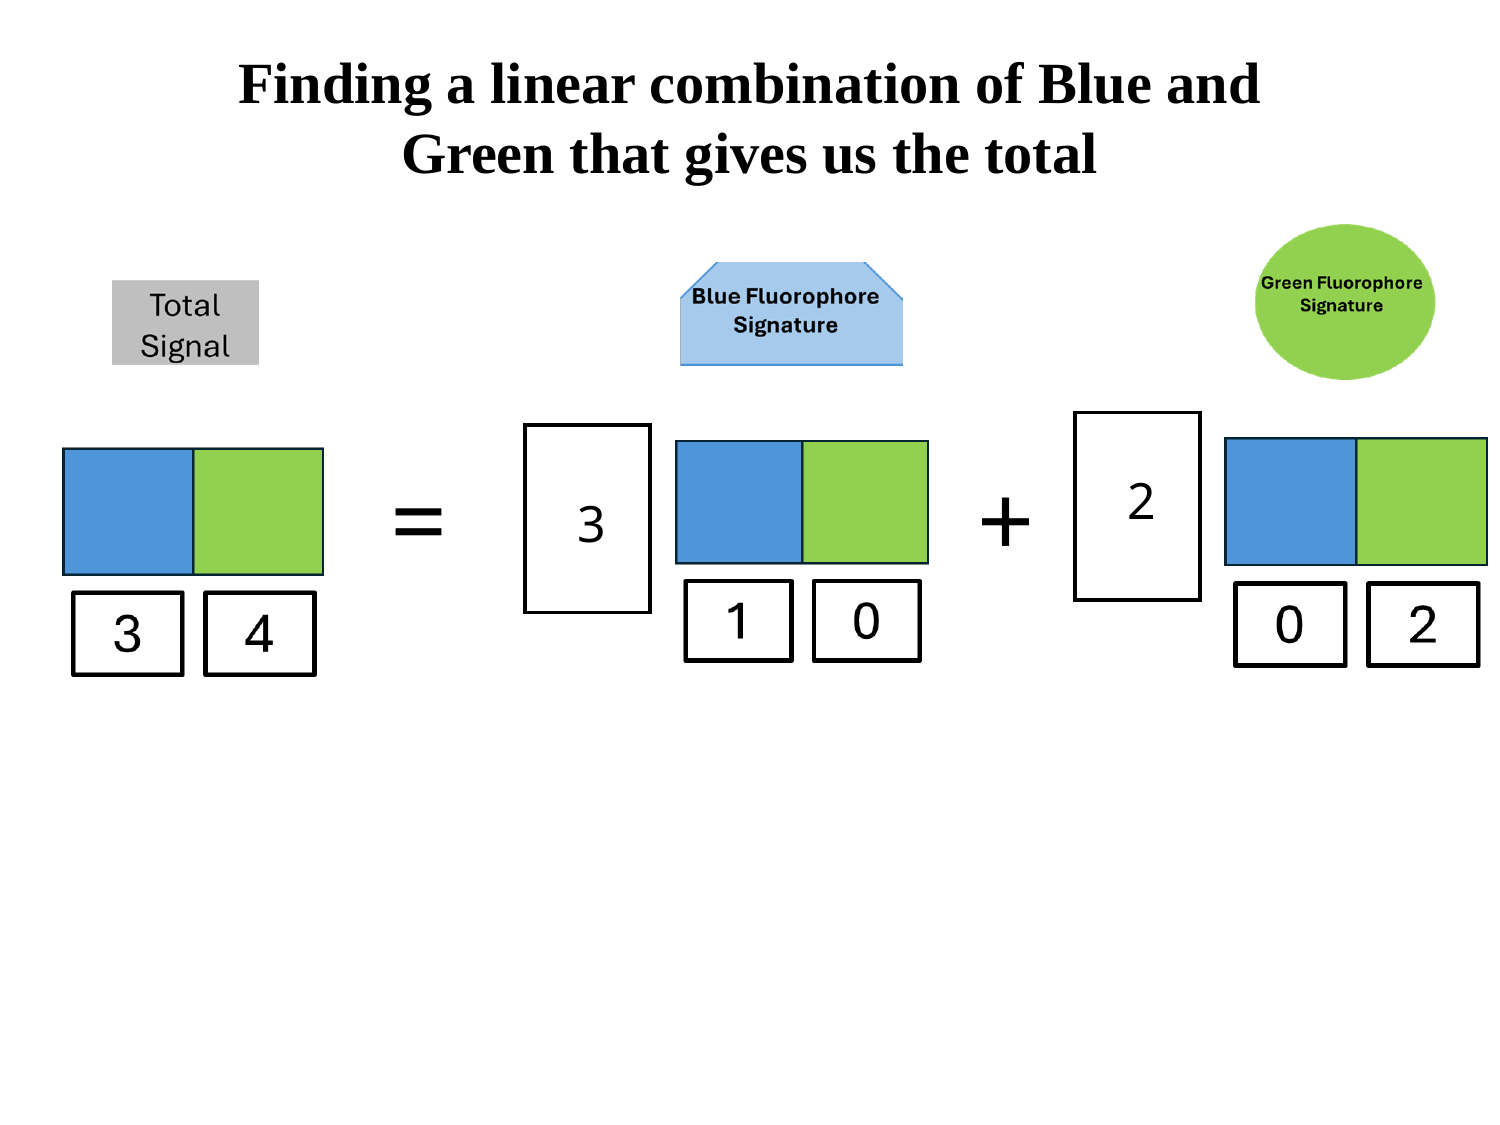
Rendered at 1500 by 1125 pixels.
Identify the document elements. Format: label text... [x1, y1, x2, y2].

picture [1228, 440, 1354, 563]
text_box + [937, 450, 1075, 585]
picture [678, 443, 800, 561]
picture [674, 261, 930, 439]
text_box = [349, 450, 488, 585]
text_box [1073, 411, 1202, 602]
picture [1224, 224, 1488, 436]
picture [1224, 567, 1488, 694]
text_box [523, 423, 652, 614]
picture [674, 565, 930, 688]
picture [61, 274, 325, 447]
picture [66, 451, 191, 573]
text_box 3 [562, 485, 674, 560]
text_box 2 [1112, 462, 1224, 538]
picture [61, 577, 325, 703]
picture [804, 443, 926, 561]
picture [1358, 440, 1485, 563]
picture [195, 451, 321, 573]
text_box Finding a linear combination of Blue and Green that gives us the total [149, 37, 1350, 193]
